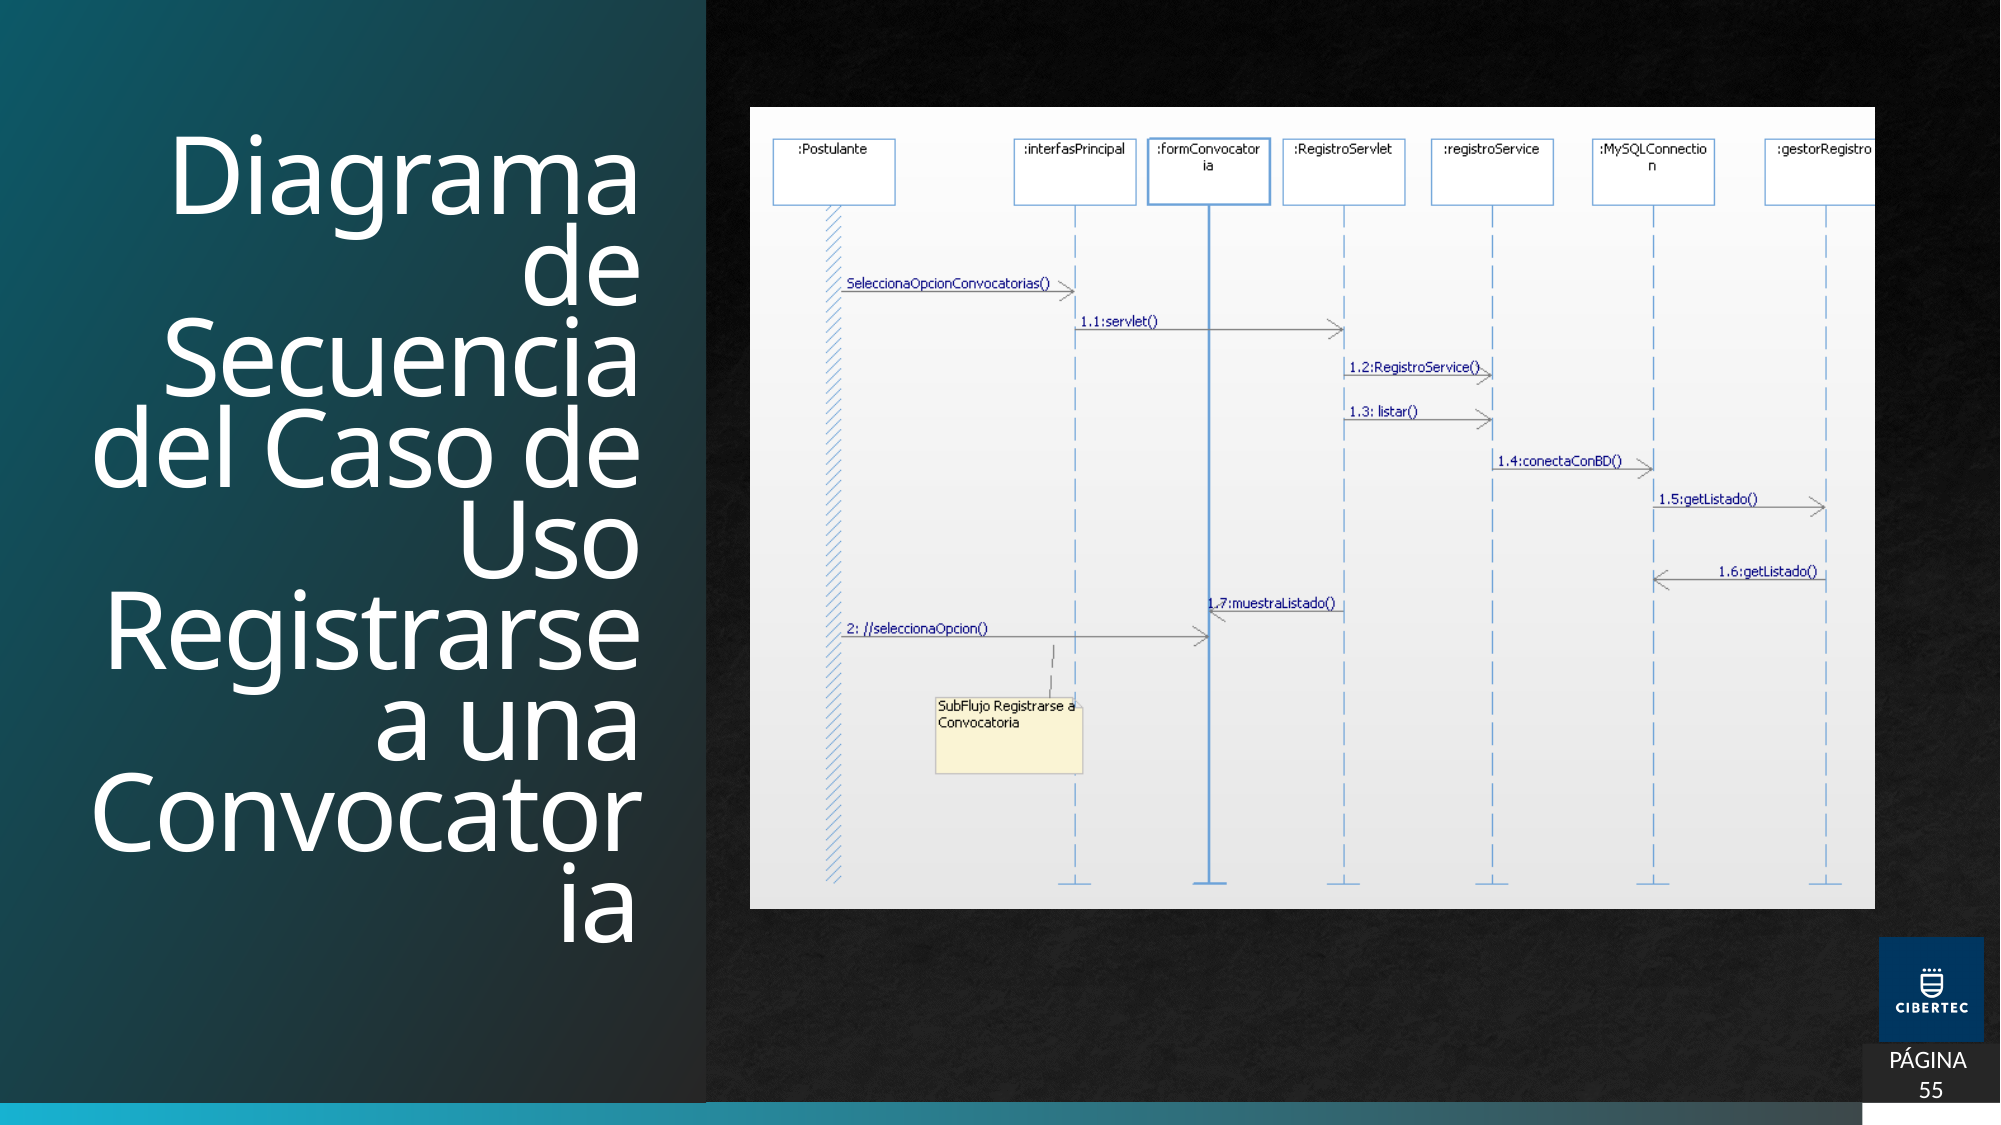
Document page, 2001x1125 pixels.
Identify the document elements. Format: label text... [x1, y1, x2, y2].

title Diagrama de Secuencia del Caso de Uso Registrarse a una Convocatoria [0, 0, 707, 1103]
picture [707, 0, 2000, 1103]
slide_number PÁGINA 55 [1862, 1043, 2000, 1103]
